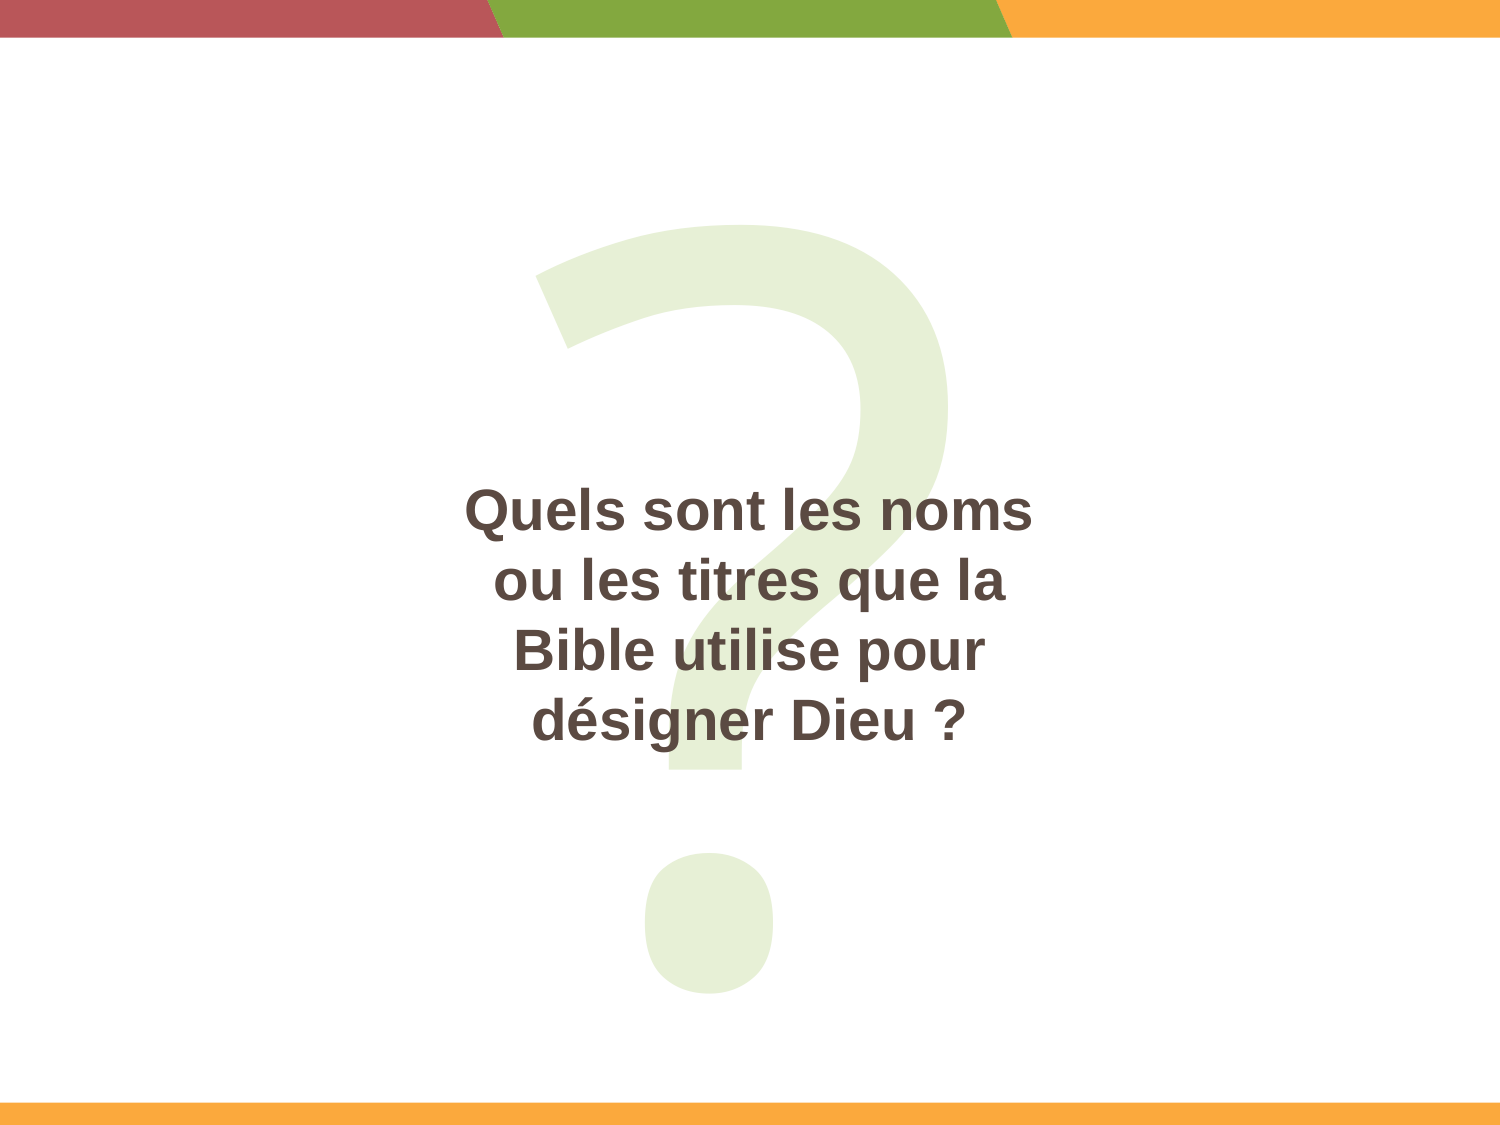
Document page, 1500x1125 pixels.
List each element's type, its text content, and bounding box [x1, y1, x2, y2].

text_box ? [508, 760, 991, 1125]
text_box ? [508, 0, 991, 464]
text_box Quels sont les noms ou les titres que la Bible utilise pour désigner Dieu ? [430, 464, 1070, 760]
